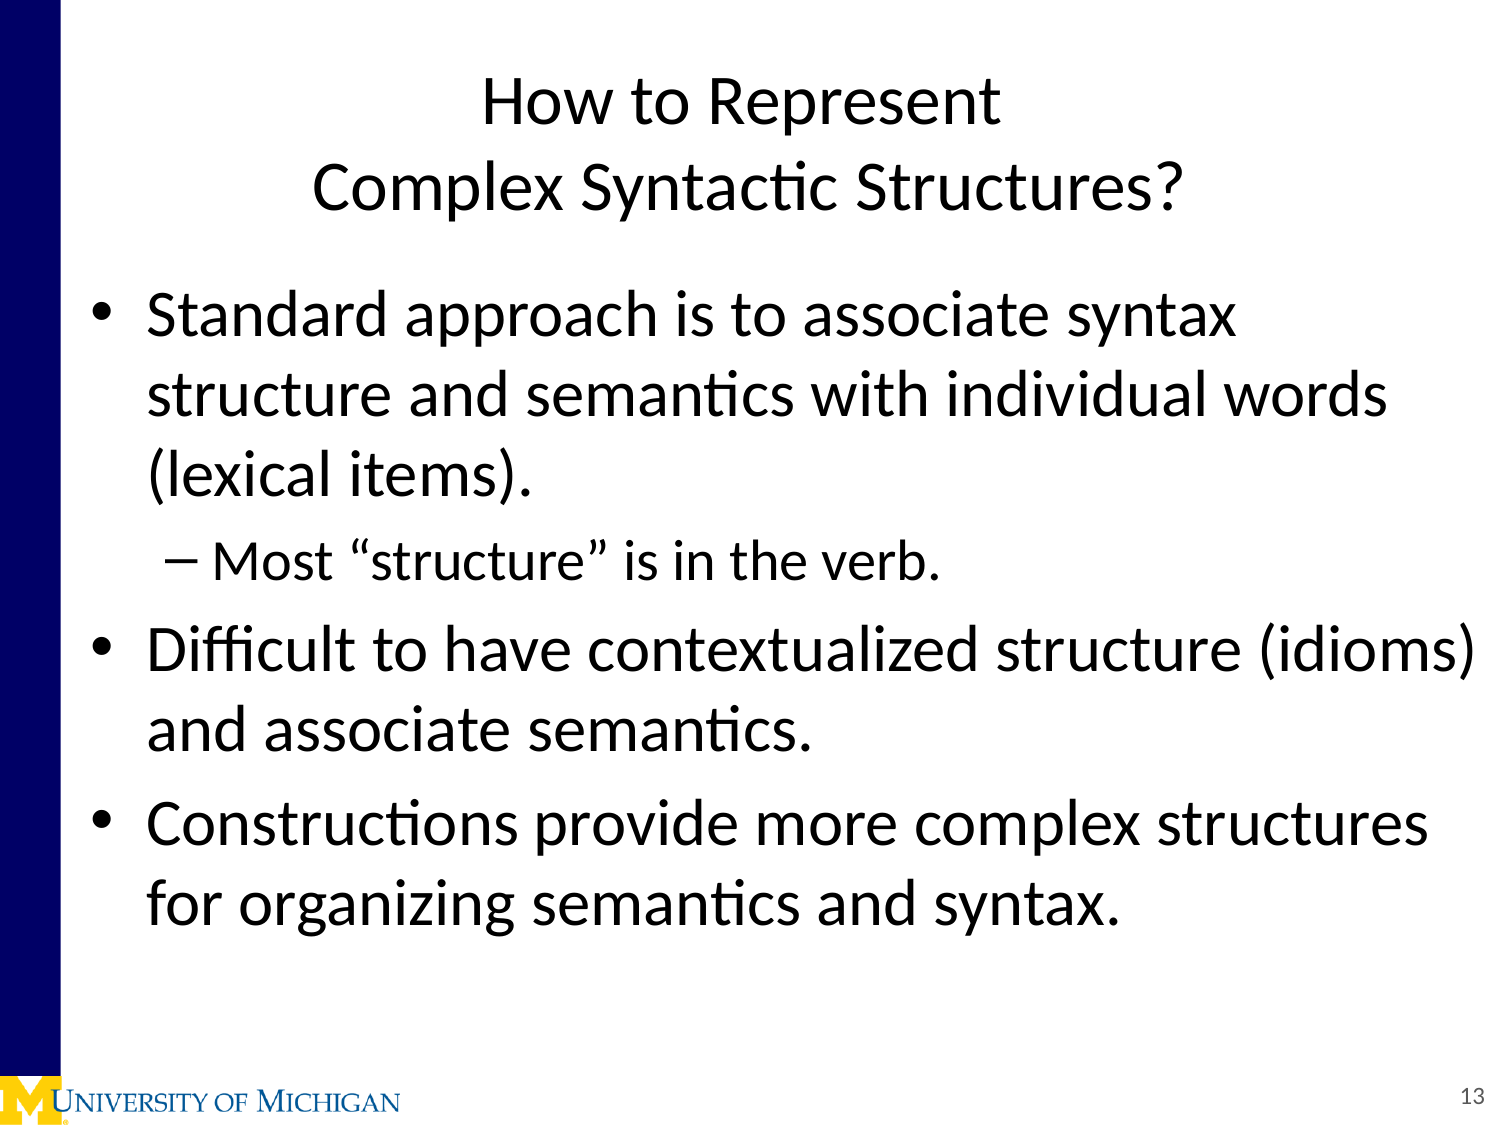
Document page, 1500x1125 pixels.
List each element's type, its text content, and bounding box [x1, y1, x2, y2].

title How to Represent Complex Syntactic Structures? [75, 45, 1425, 233]
slide_number 13 [1149, 1065, 1500, 1125]
list Standard approach is to associate syntax structure and semantics with individual words (lexical items). Most “structure” is in the verb. Difficult to have contextualized structure (idioms) and associate semantics. Constructions provide more complex structures for organizing semantics and syntax. [75, 262, 1500, 1005]
picture [0, 1076, 400, 1125]
